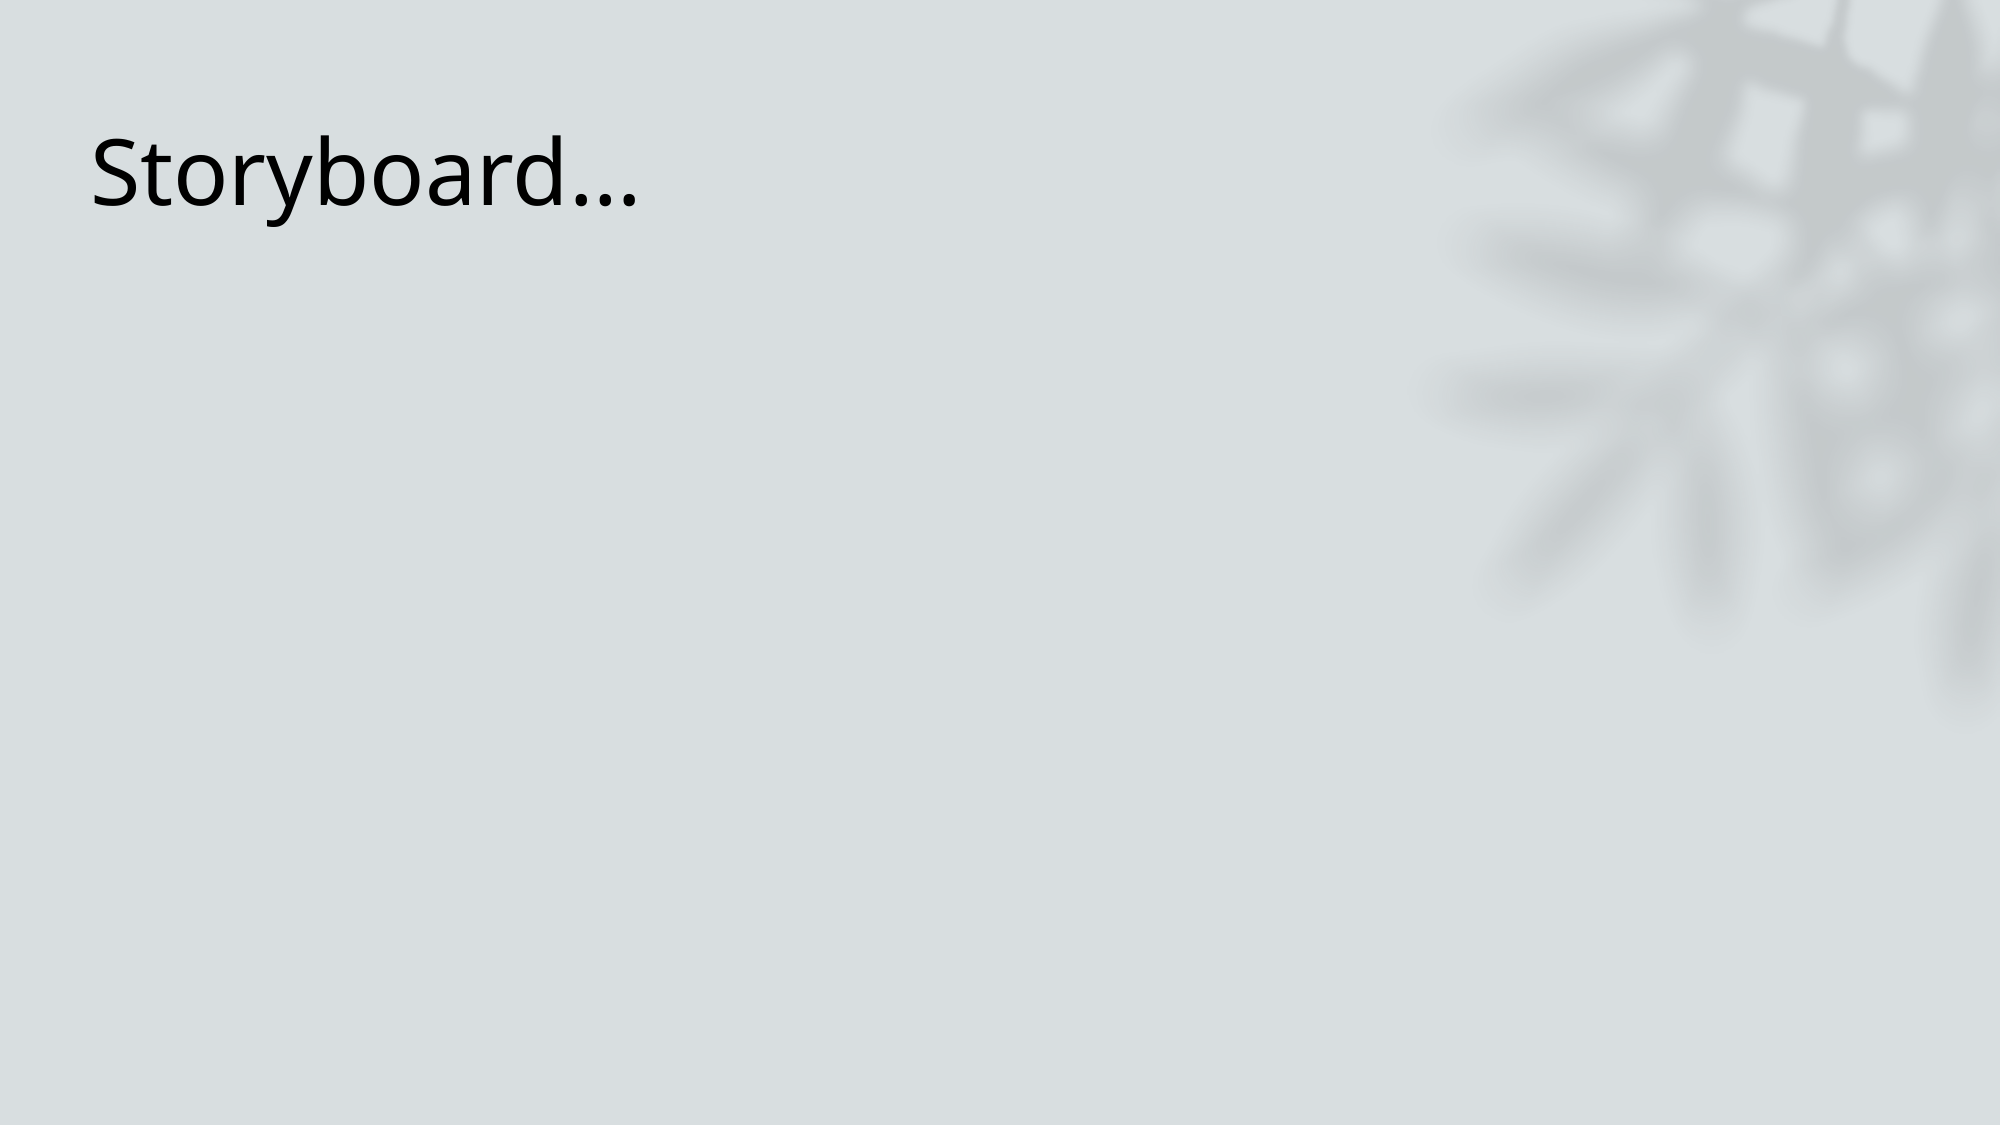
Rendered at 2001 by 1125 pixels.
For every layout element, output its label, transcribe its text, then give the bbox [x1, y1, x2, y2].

title Storyboard… [75, 60, 1863, 278]
